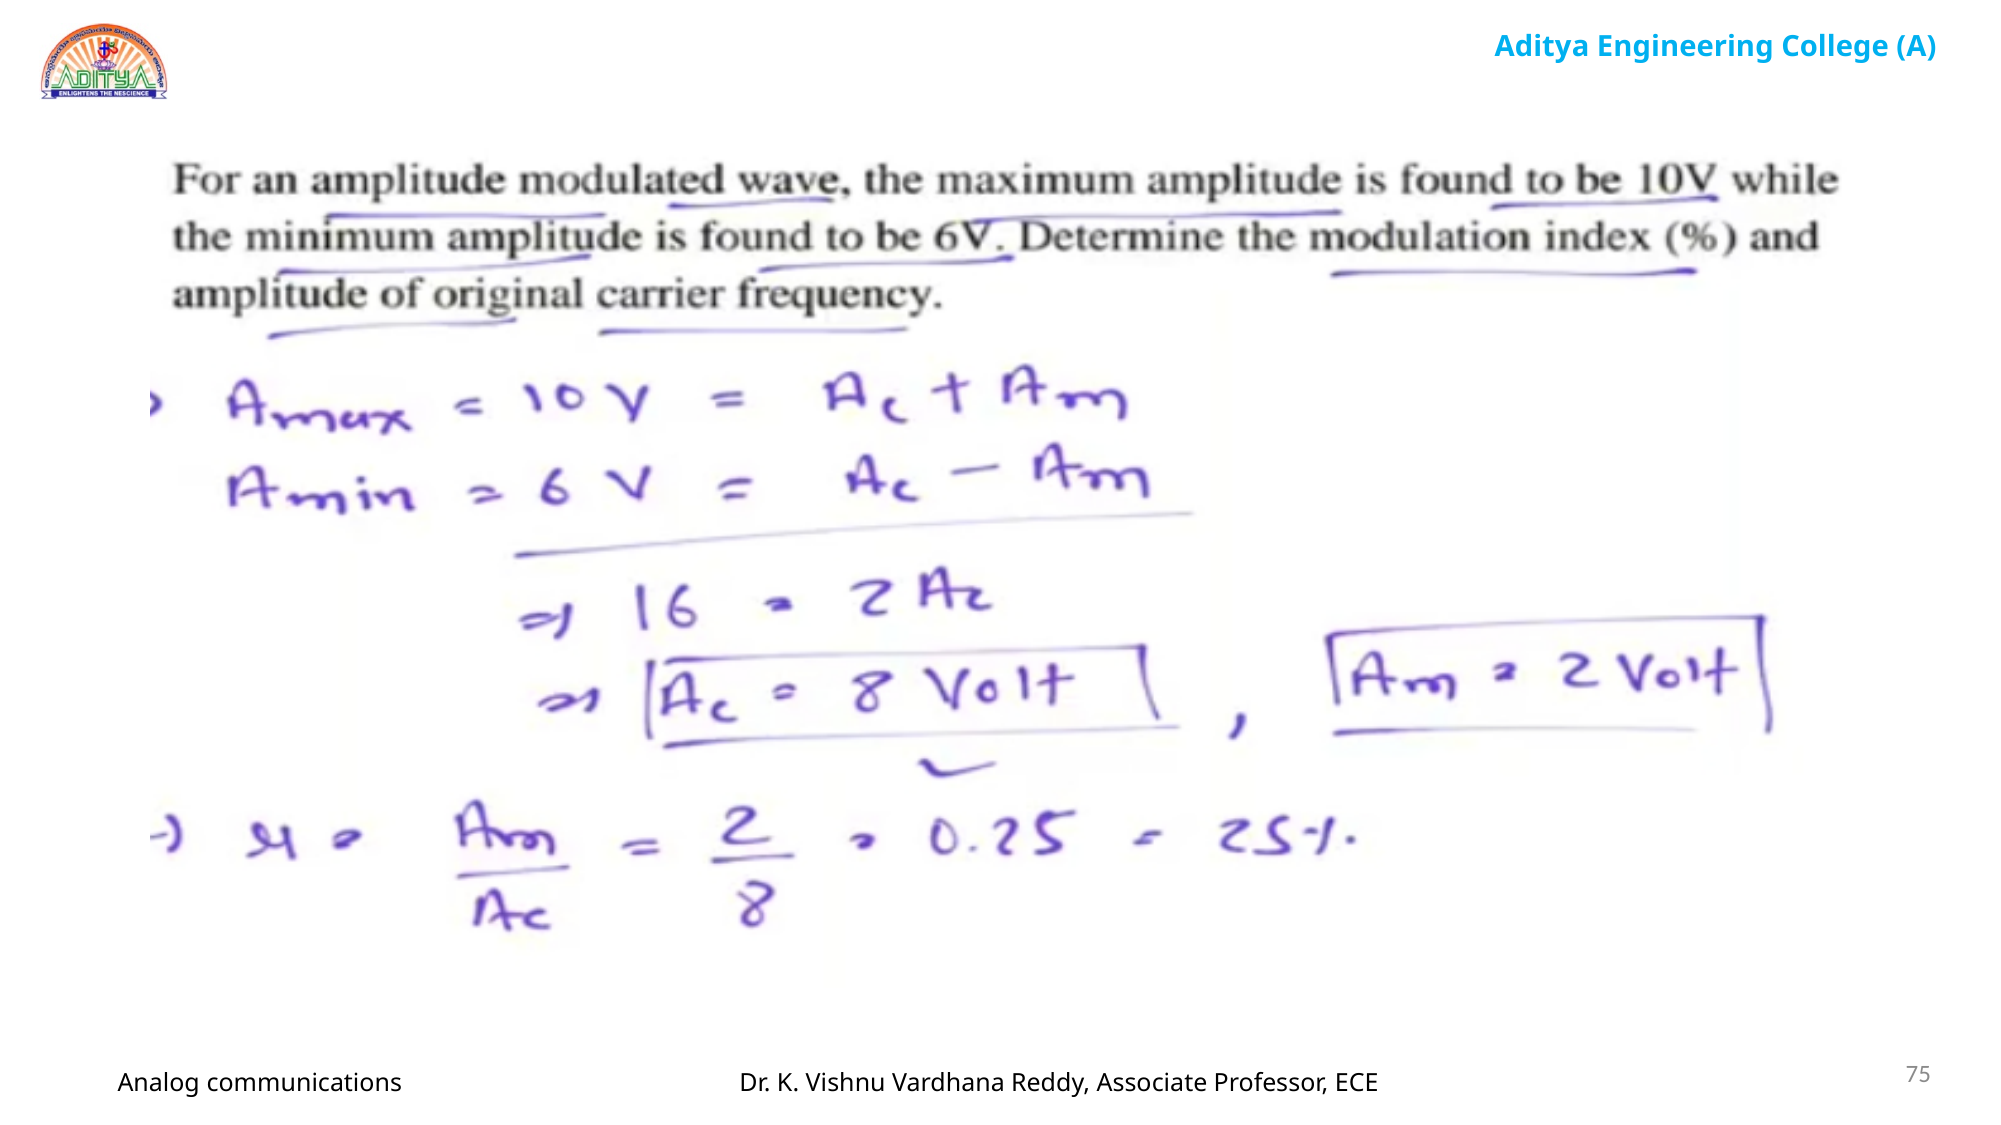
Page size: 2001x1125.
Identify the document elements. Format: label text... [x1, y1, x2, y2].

footer Analog communications Dr. K. Vishnu Vardhana Reddy, Associate Professor, ECE [85, 1042, 1413, 1125]
text_box Aditya Engineering College (A) [1479, 19, 1952, 70]
picture [149, 137, 1900, 988]
picture [39, 23, 168, 100]
slide_number 75 [1496, 1042, 1947, 1103]
